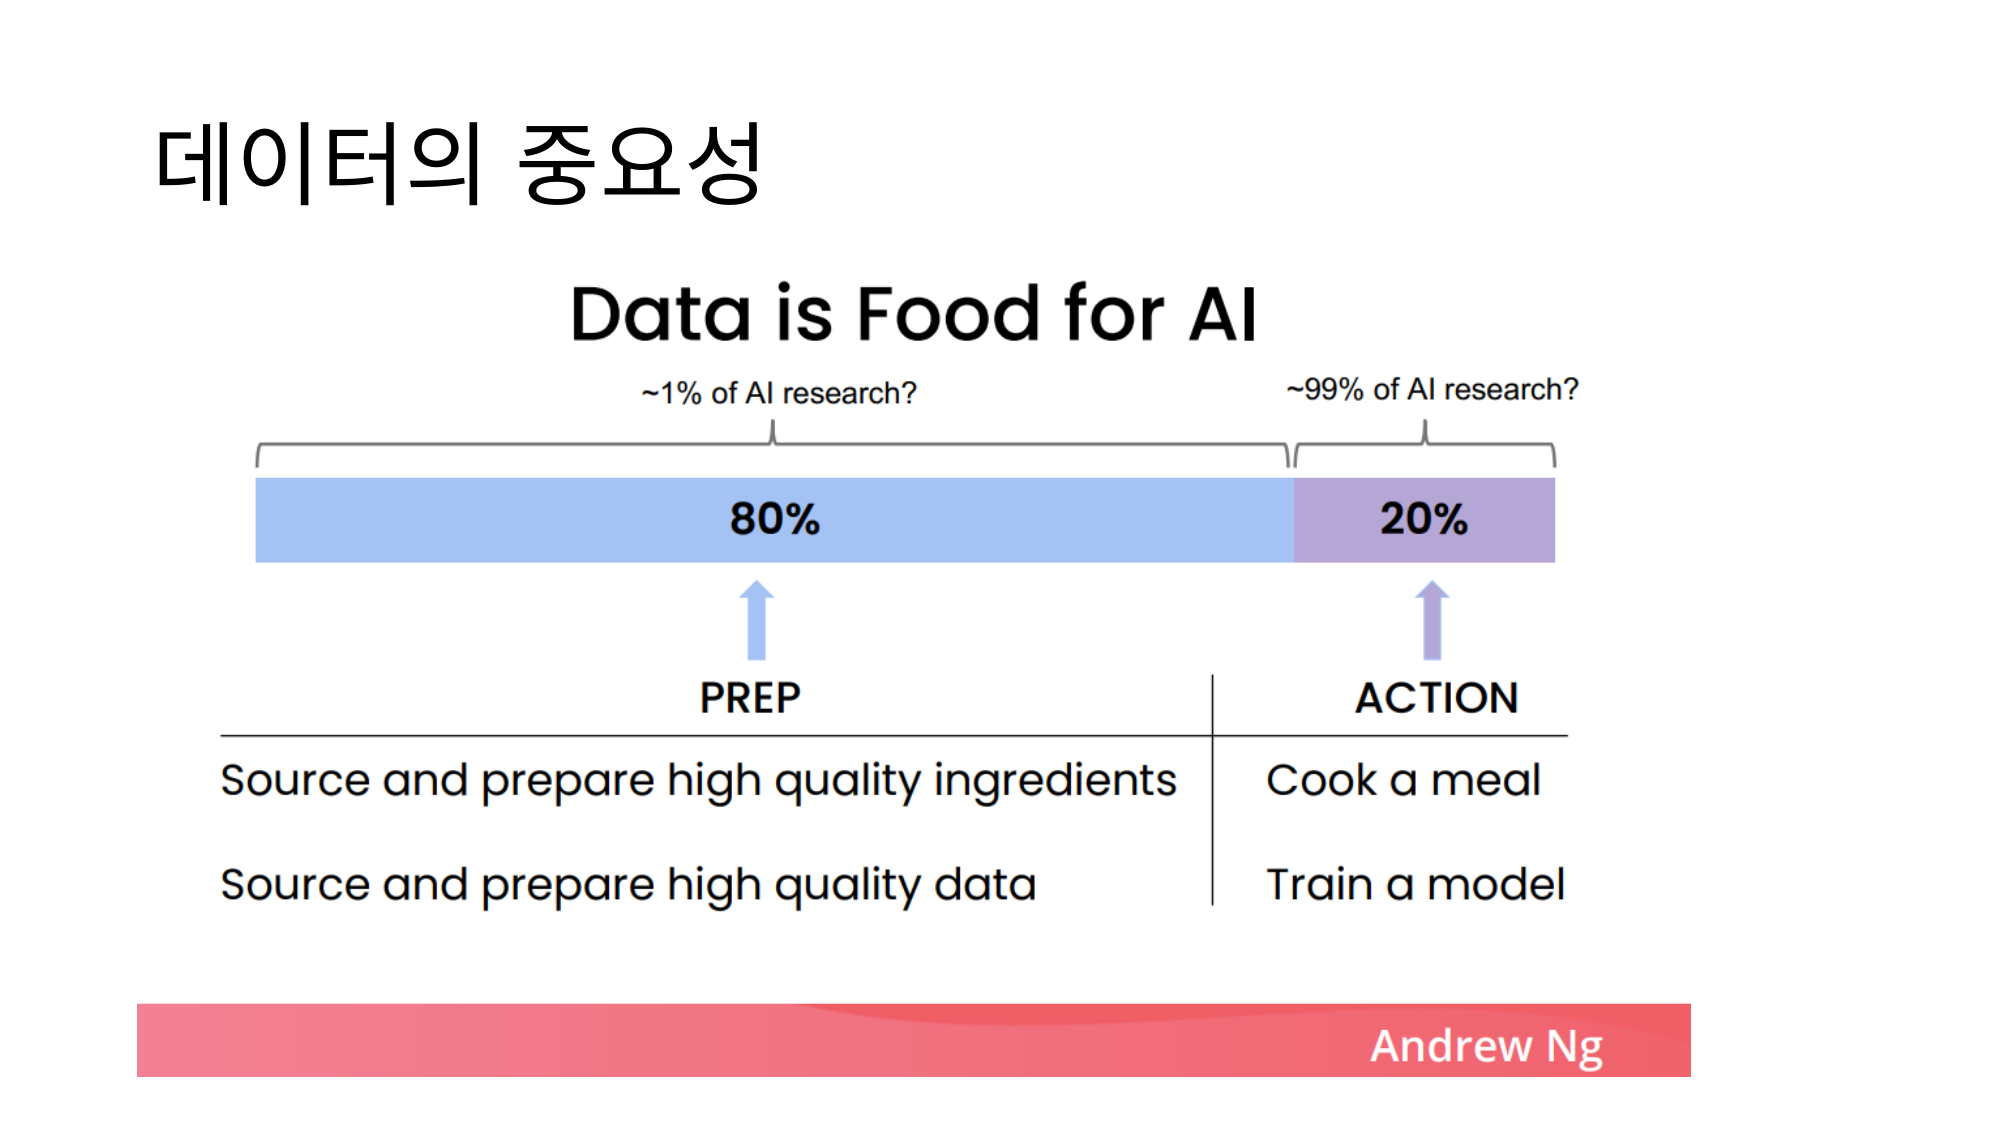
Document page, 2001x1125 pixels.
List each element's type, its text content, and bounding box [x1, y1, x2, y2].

picture [136, 243, 1692, 1078]
title 데이터의 중요성 [137, 59, 1863, 278]
